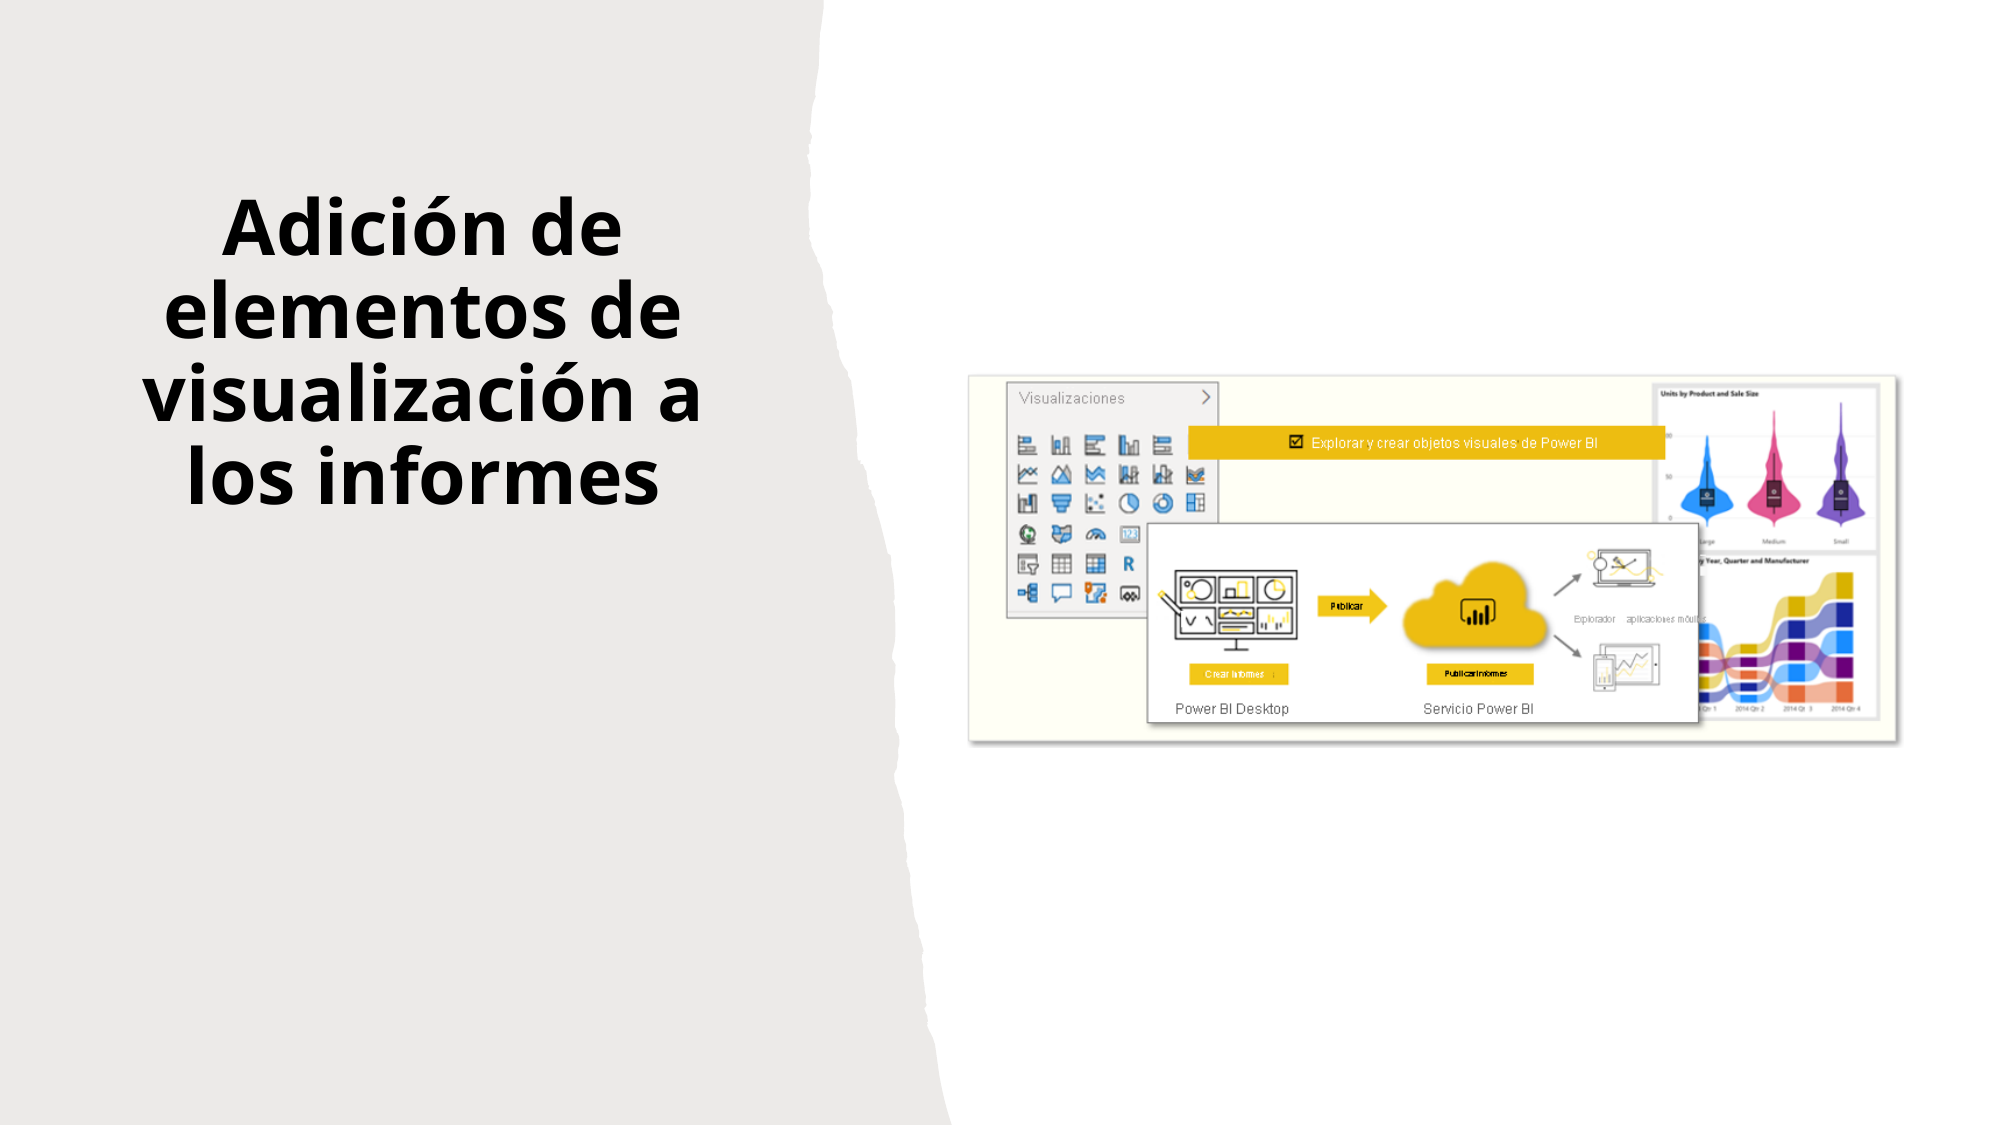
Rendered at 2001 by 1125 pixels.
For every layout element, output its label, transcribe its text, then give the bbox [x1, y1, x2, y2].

picture [967, 372, 1904, 748]
text_box [809, 0, 2000, 1125]
text_box [0, 0, 953, 1125]
title Adición de elementos de visualización a los informes [126, 162, 721, 622]
